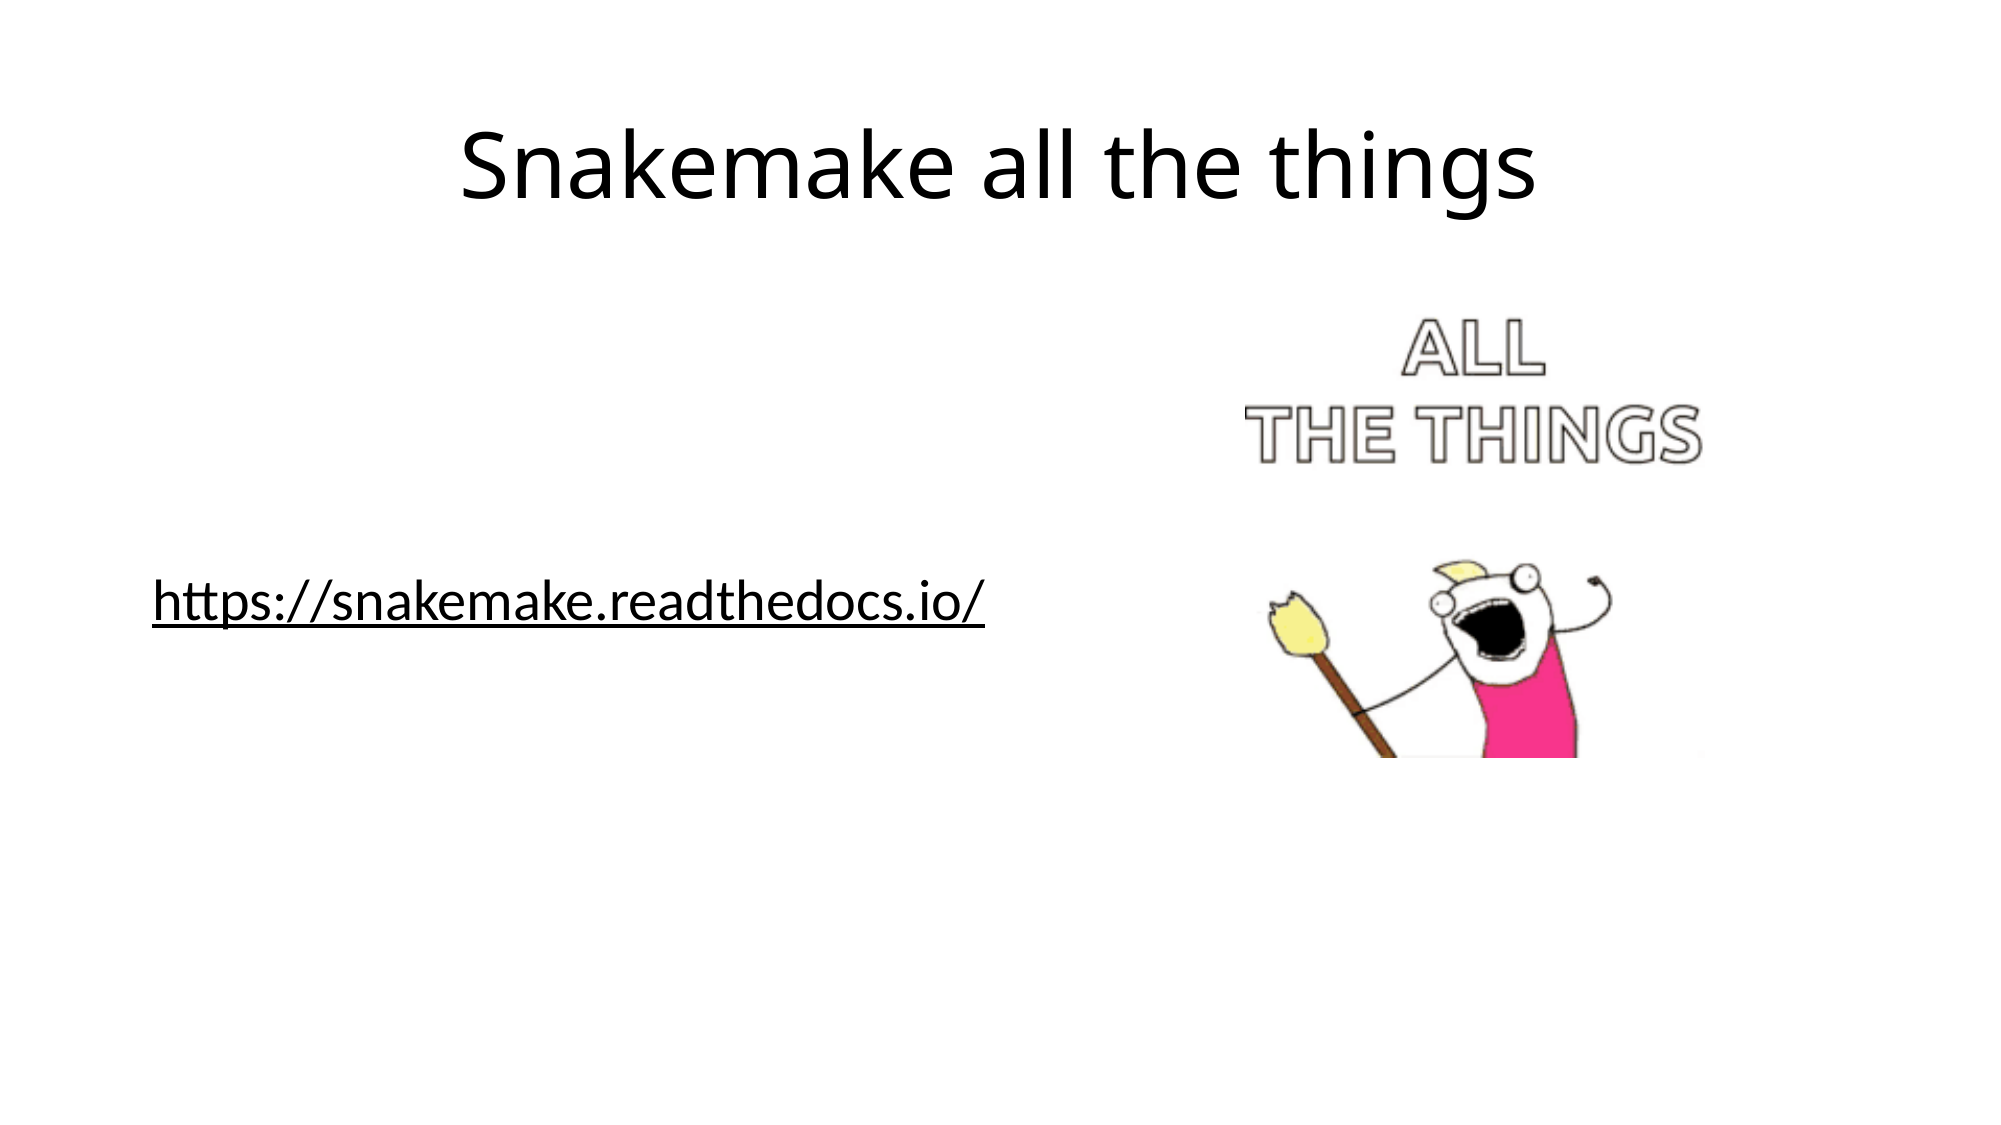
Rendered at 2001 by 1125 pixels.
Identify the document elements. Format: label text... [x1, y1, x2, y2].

list https://snakemake.readthedocs.io/ [137, 562, 1047, 1014]
picture [1245, 299, 1705, 758]
title Snakemake all the things [137, 59, 1863, 278]
